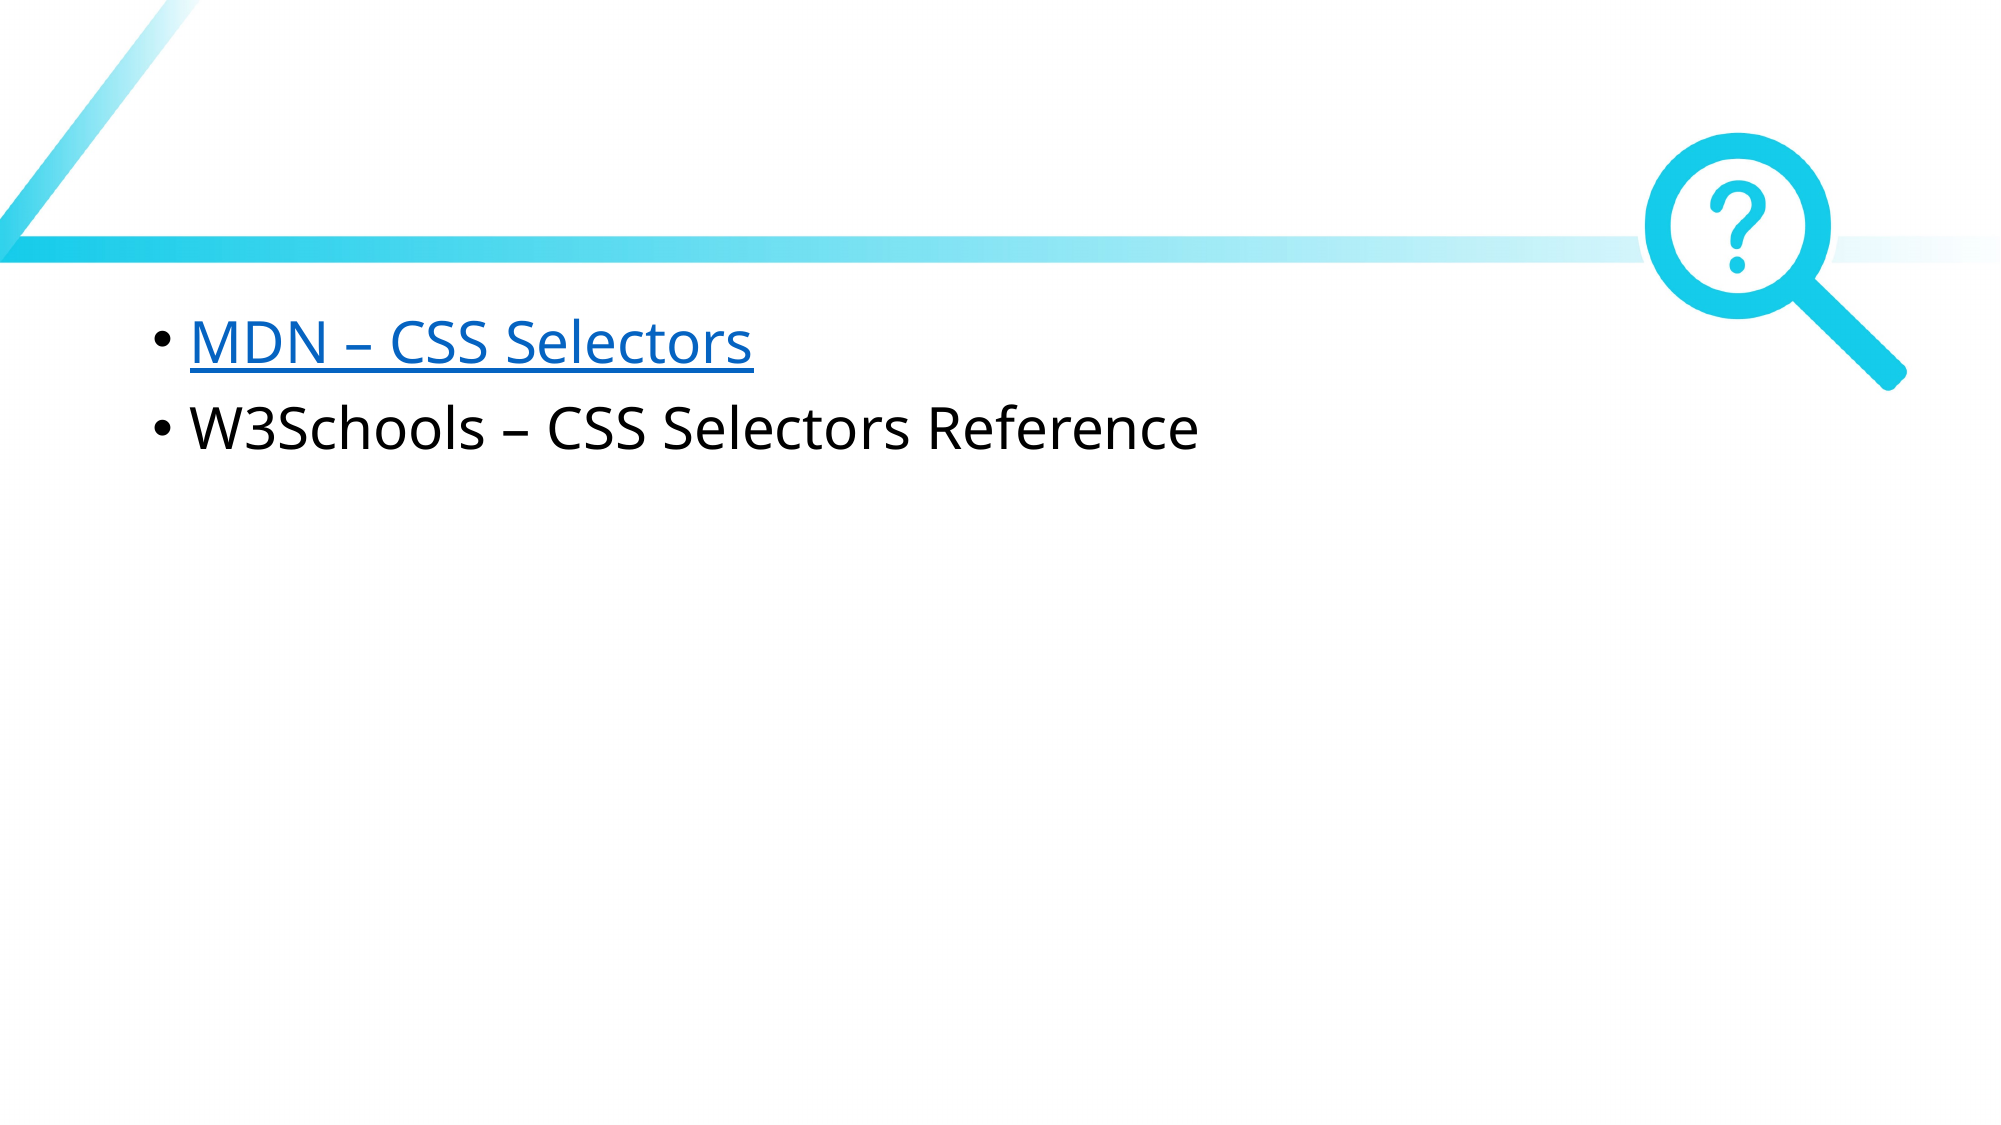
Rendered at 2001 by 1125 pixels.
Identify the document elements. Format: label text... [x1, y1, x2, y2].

picture [0, 0, 2000, 1125]
list MDN – CSS Selectors W3Schools – CSS Selectors Reference [137, 299, 1863, 1014]
